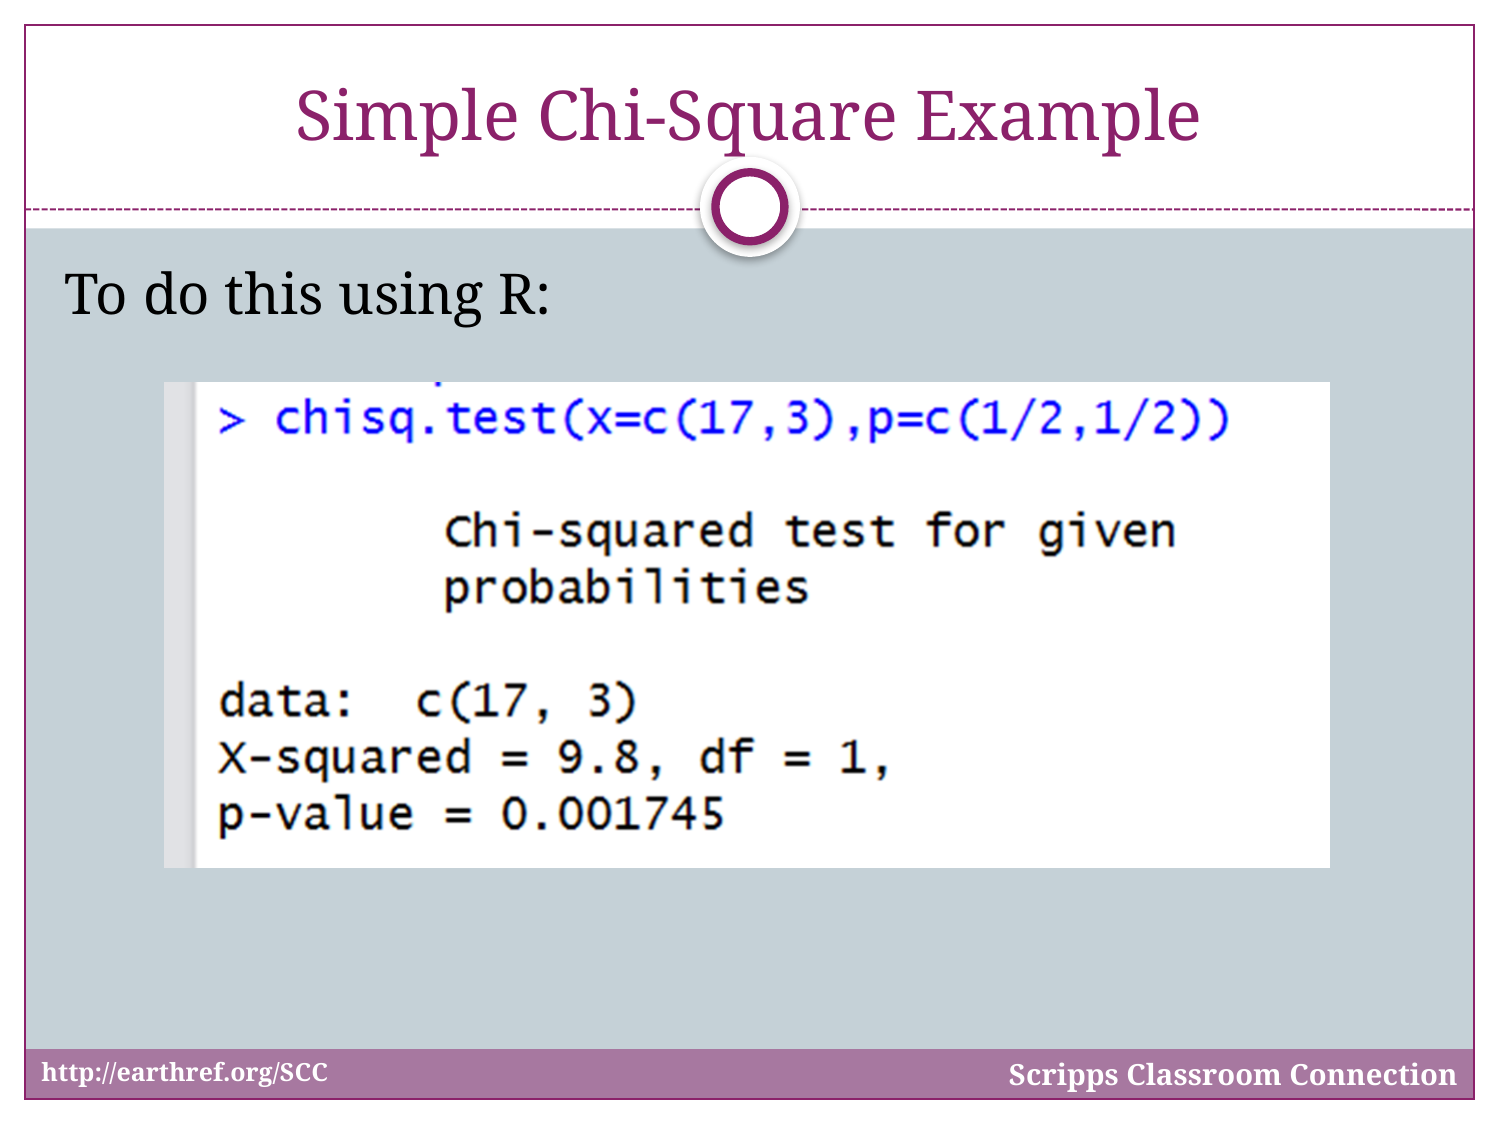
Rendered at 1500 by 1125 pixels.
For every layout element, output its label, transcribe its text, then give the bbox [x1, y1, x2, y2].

title Simple Chi-Square Example [49, 37, 1450, 162]
picture [164, 382, 1330, 869]
slide_number Scripps Classroom Connection [973, 1048, 1473, 1109]
list To do this using R: [49, 250, 1445, 1001]
footer http://earthref.org/SCC [26, 1049, 615, 1110]
